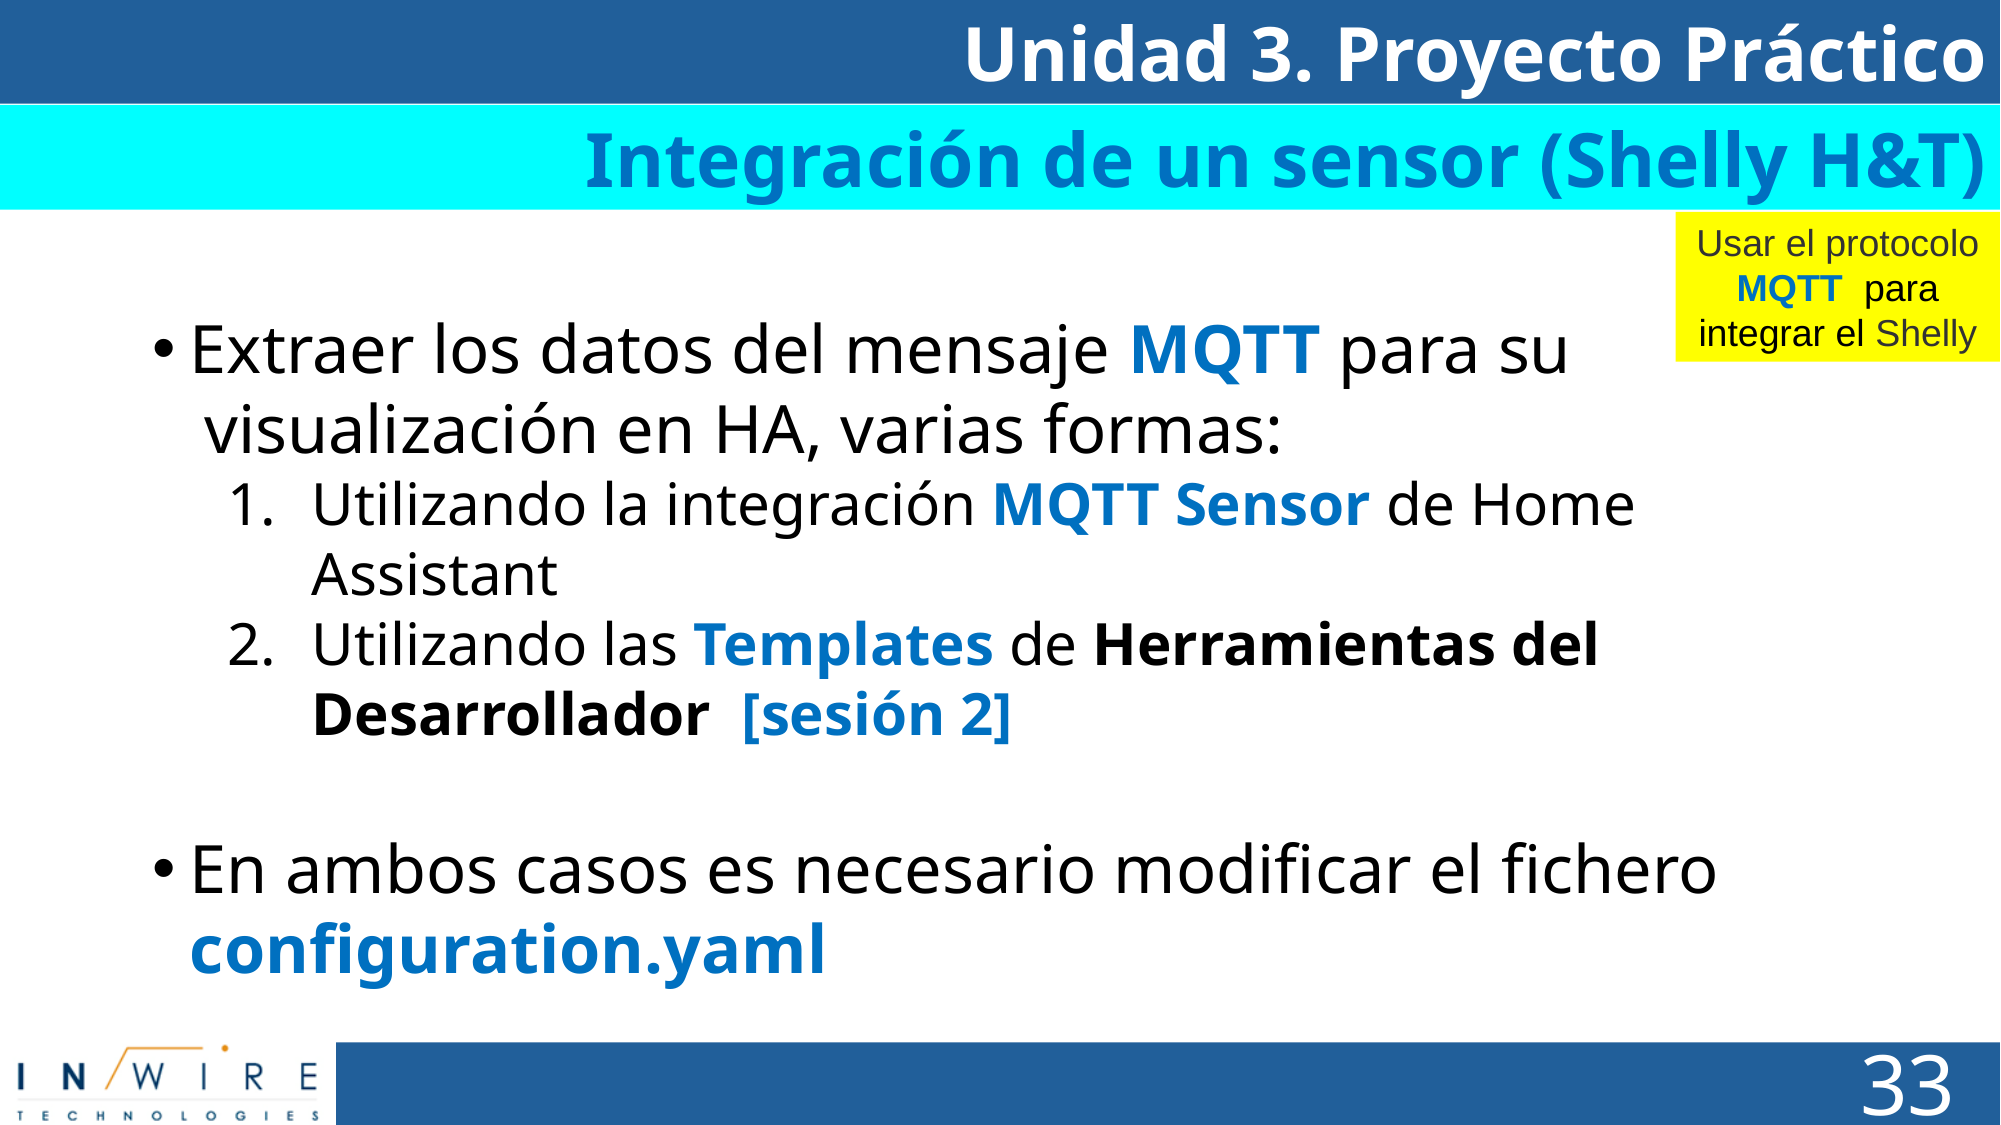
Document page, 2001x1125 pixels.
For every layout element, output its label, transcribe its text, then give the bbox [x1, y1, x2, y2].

text_box Integración de un sensor (Shelly H&T) [0, 104, 2000, 210]
picture [0, 1037, 336, 1125]
list Extraer los datos del mensaje MQTT para su visualización en HA, varias formas: Utilizando la integración MQTT Sensor de Home Assistant Utilizando las Templates de Herramientas del Desarrollador [sesión 2] En ambos casos es necesario modificar el fichero configuration.yaml [137, 299, 1863, 1014]
text_box Usar el protocolo MQTT para integrar el Shelly [1675, 211, 2000, 362]
text_box Unidad 3. Proyecto Práctico [0, 0, 2000, 104]
